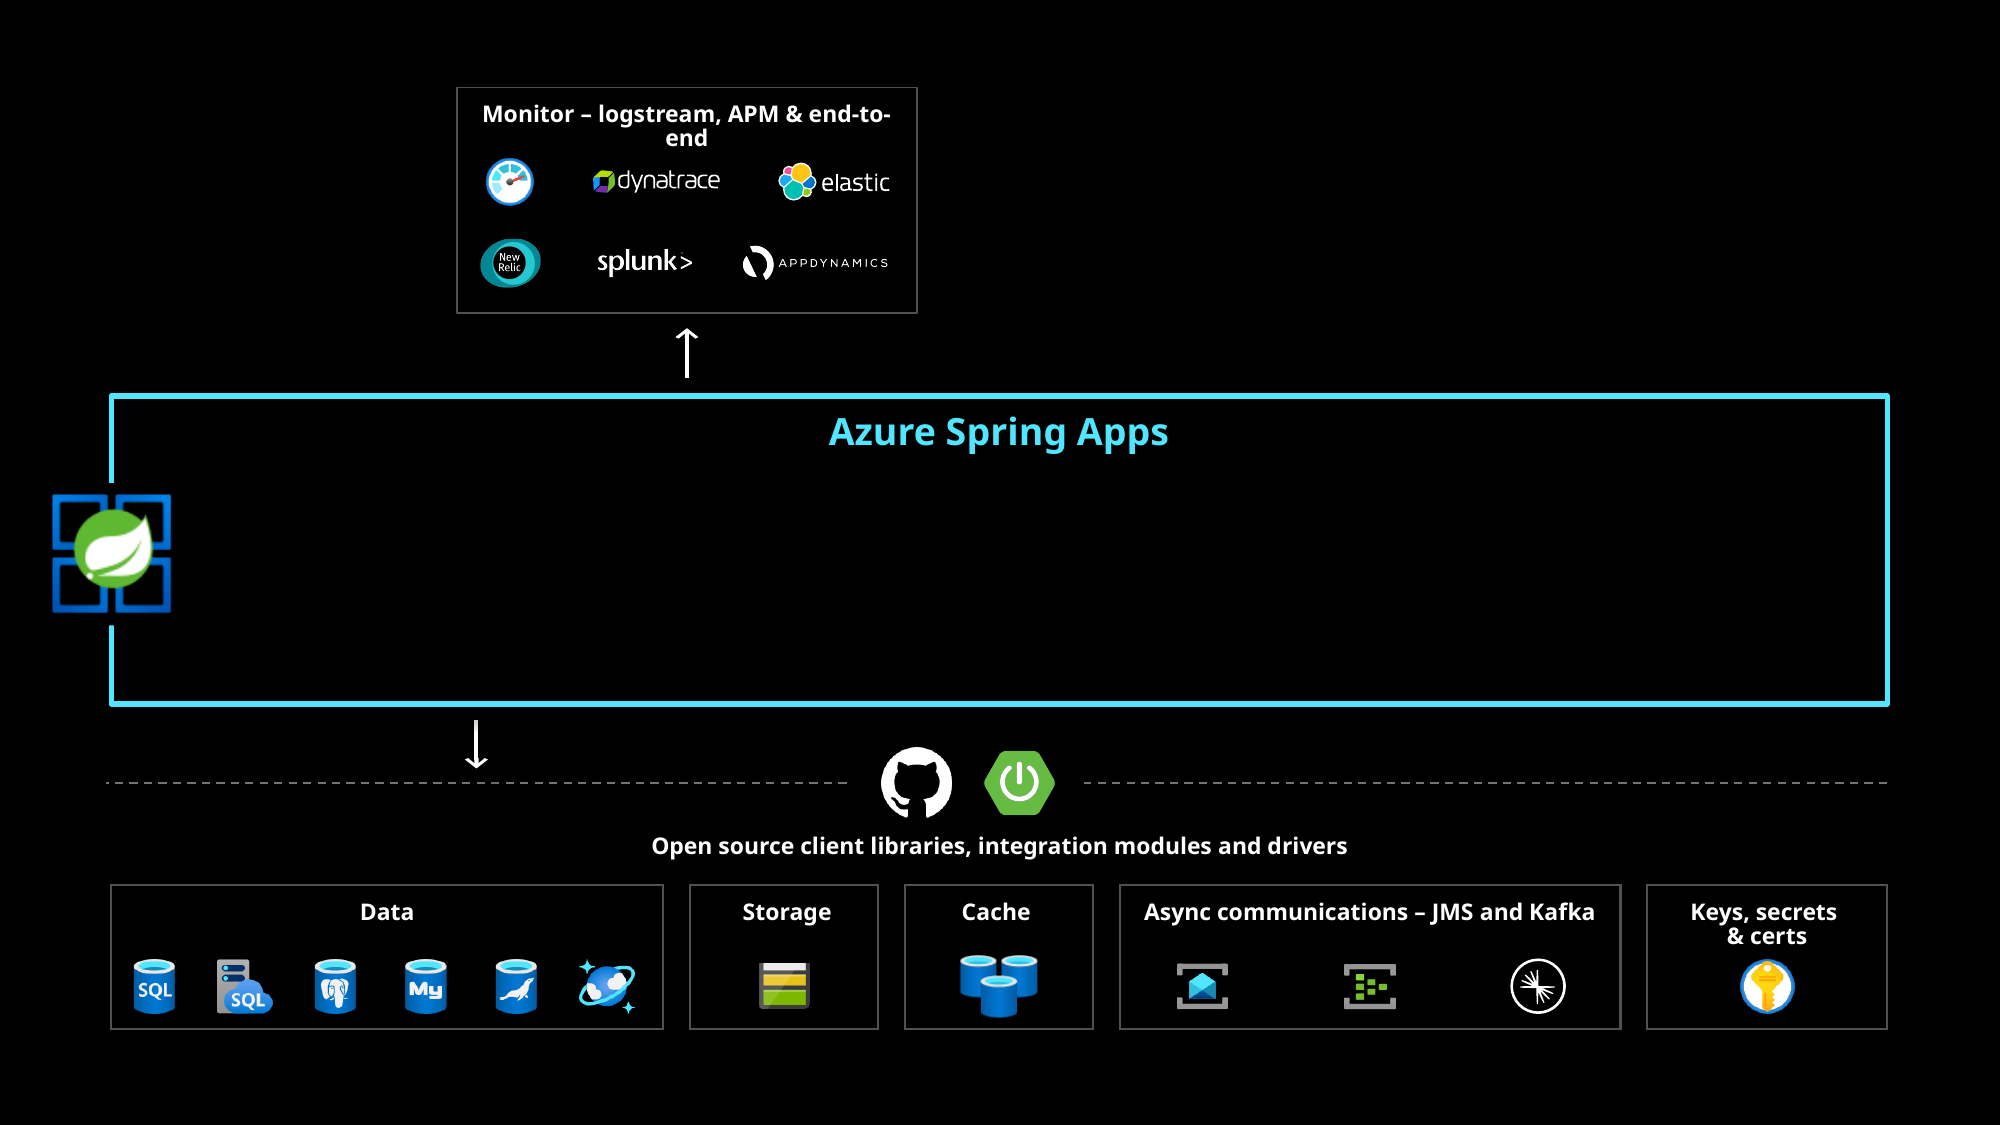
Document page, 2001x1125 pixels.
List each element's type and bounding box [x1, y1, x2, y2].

text_box [40, 87, 1888, 1029]
